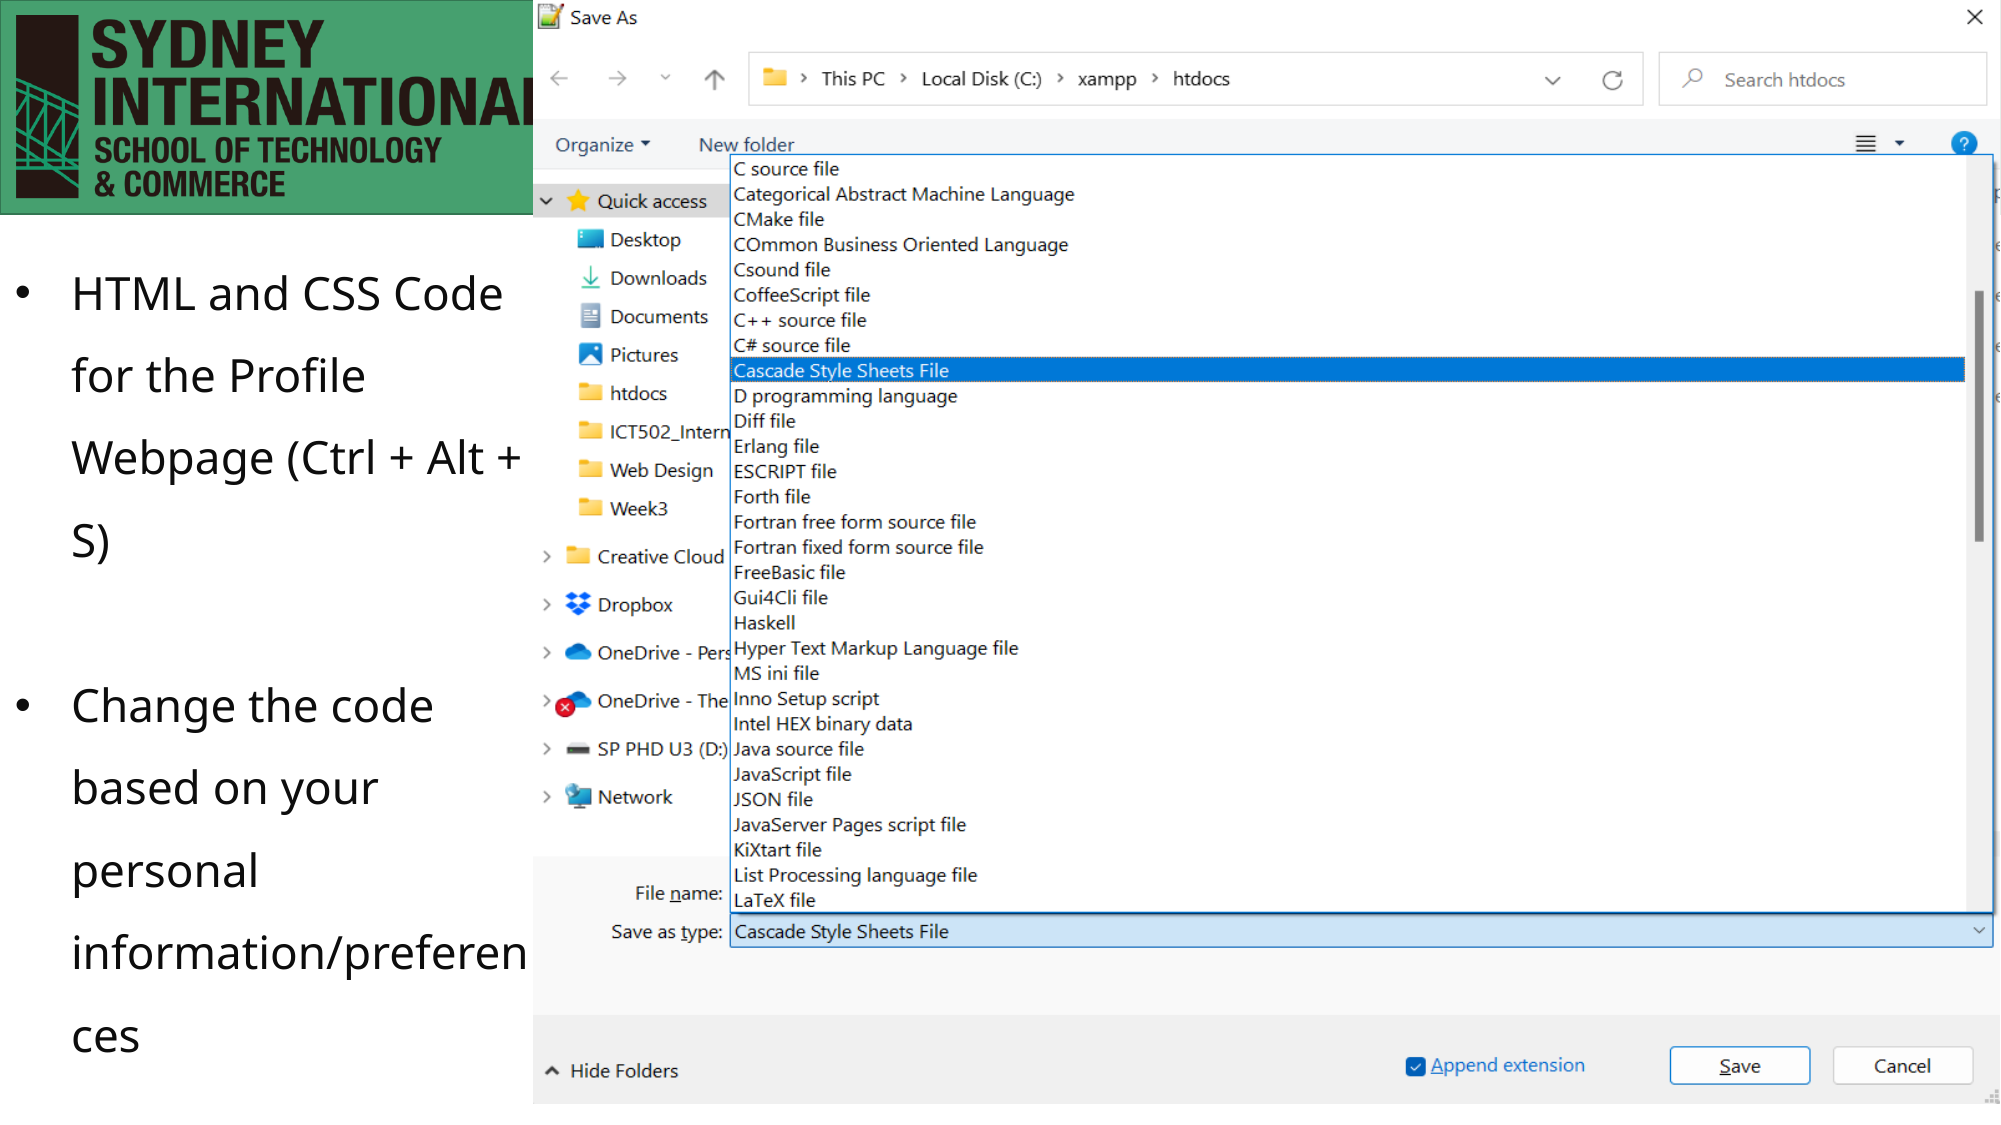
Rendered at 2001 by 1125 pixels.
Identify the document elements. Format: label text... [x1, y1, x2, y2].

picture [16, 0, 2000, 1105]
text_box HTML and CSS Code for the Profile Webpage (Ctrl + Alt + S) Change the code based on your personal information/preferences [0, 229, 533, 1069]
